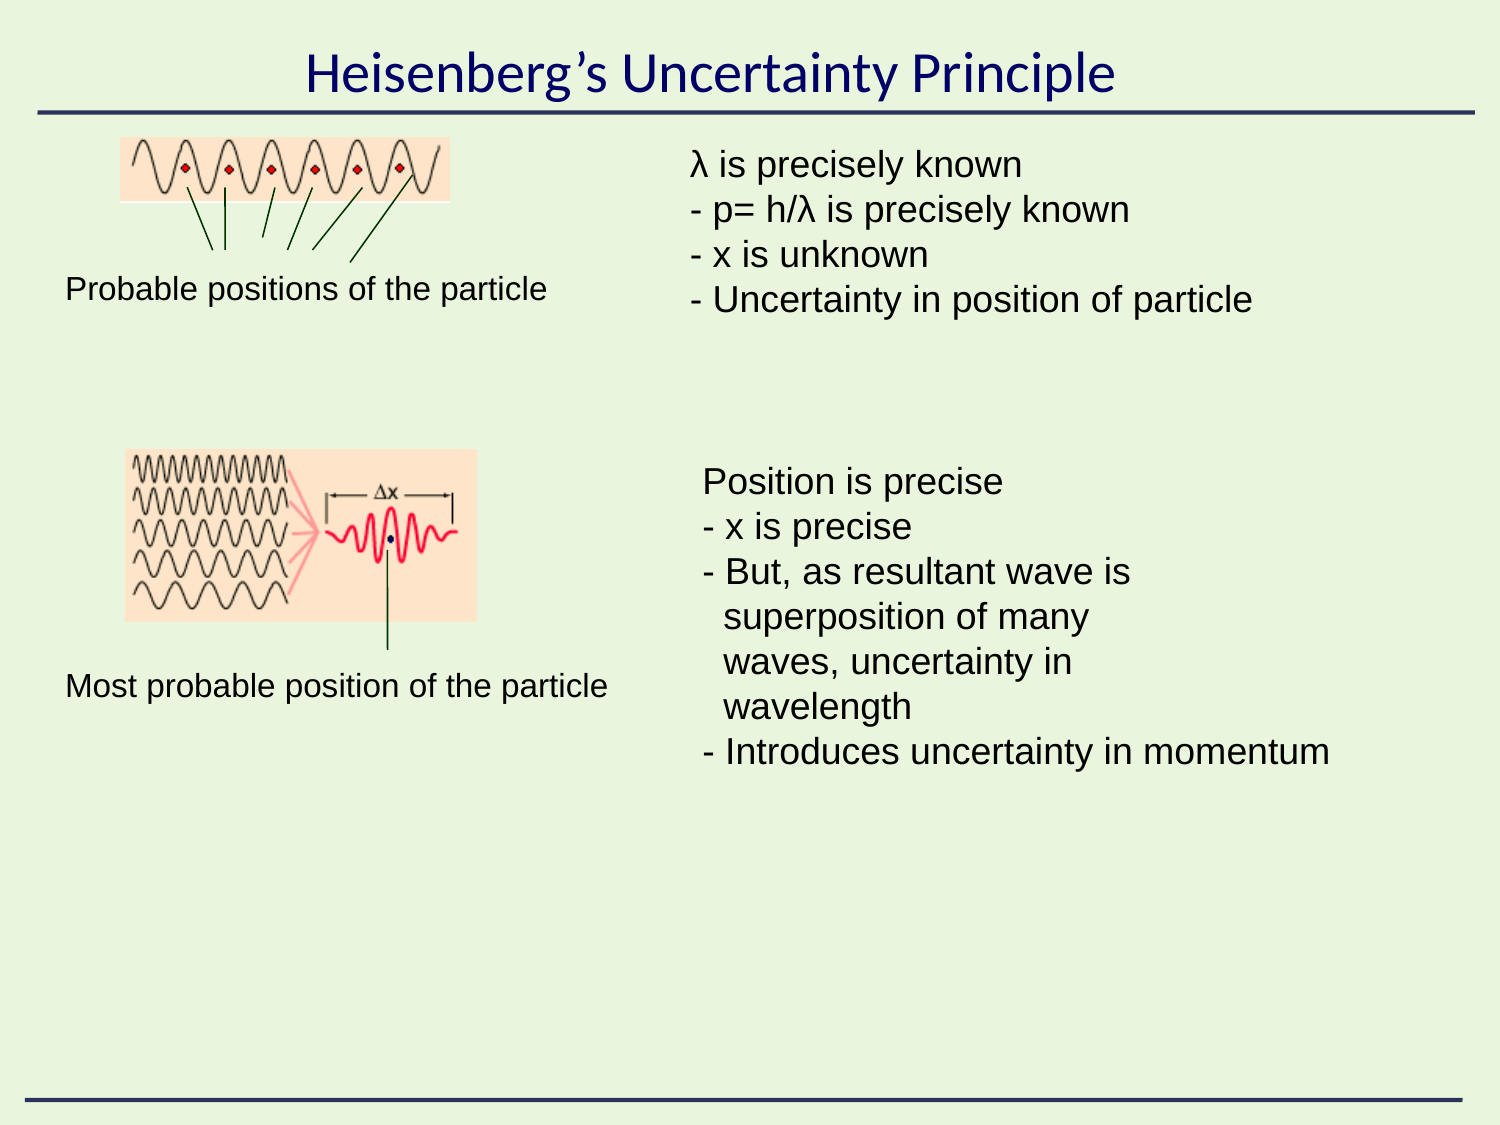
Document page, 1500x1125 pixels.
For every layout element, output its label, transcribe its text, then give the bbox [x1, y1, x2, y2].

text_box Most probable position of the particle [50, 657, 625, 712]
text_box Probable positions of the particle [50, 259, 564, 315]
text_box Position is precise - x is precise - But, as resultant wave is superposition of many waves, uncertainty in wavelength - Introduces uncertainty in momentum [687, 449, 1350, 780]
picture [120, 137, 451, 204]
title Heisenberg’s Uncertainty Principle [74, 24, 1348, 113]
picture [124, 449, 477, 622]
text_box λ is precisely known - p= h/λ is precisely known - x is unknown - Uncertainty in position of particle [674, 132, 1350, 327]
